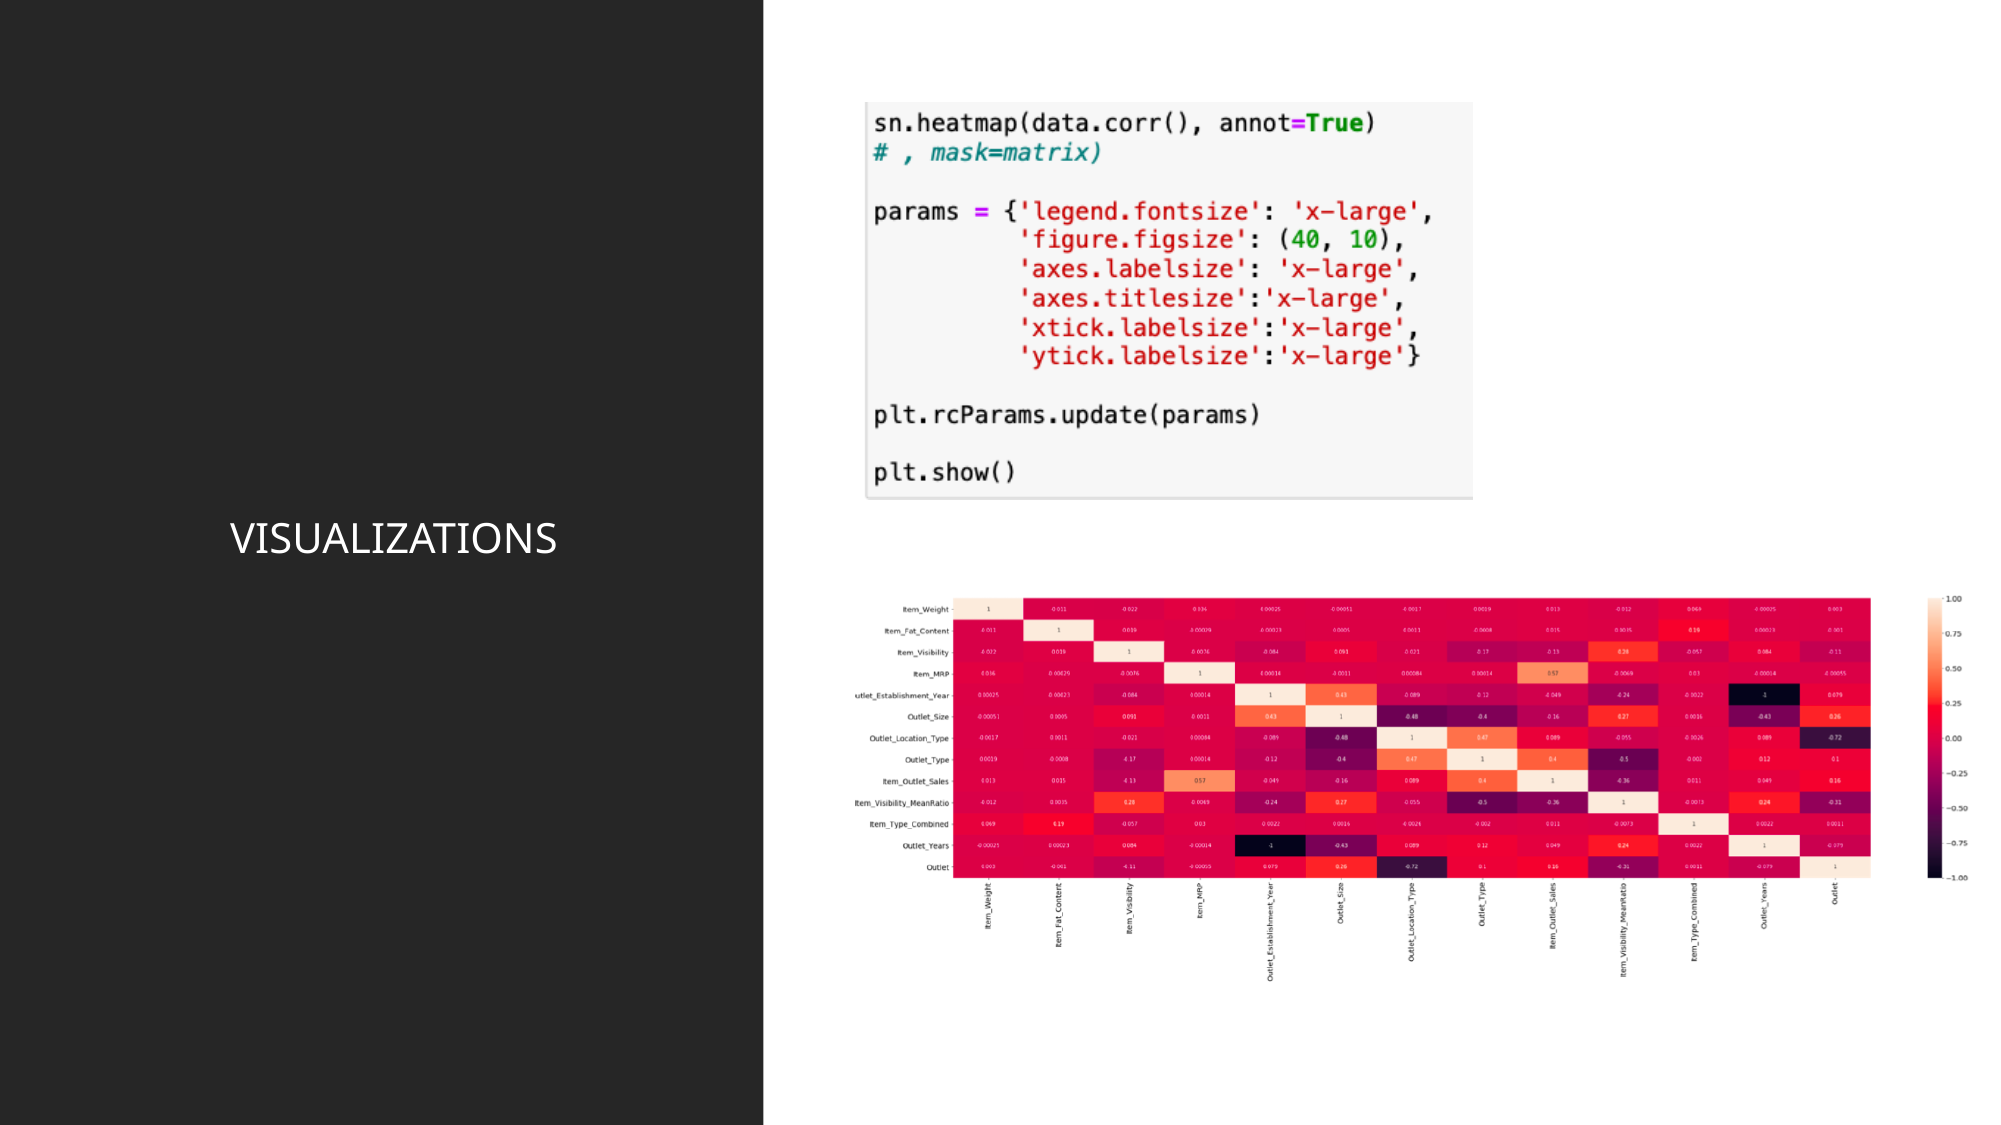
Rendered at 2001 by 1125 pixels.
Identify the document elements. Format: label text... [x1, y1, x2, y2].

list VISUALIZATIONS [105, 499, 683, 1002]
picture [854, 102, 1473, 500]
picture [854, 587, 1979, 989]
